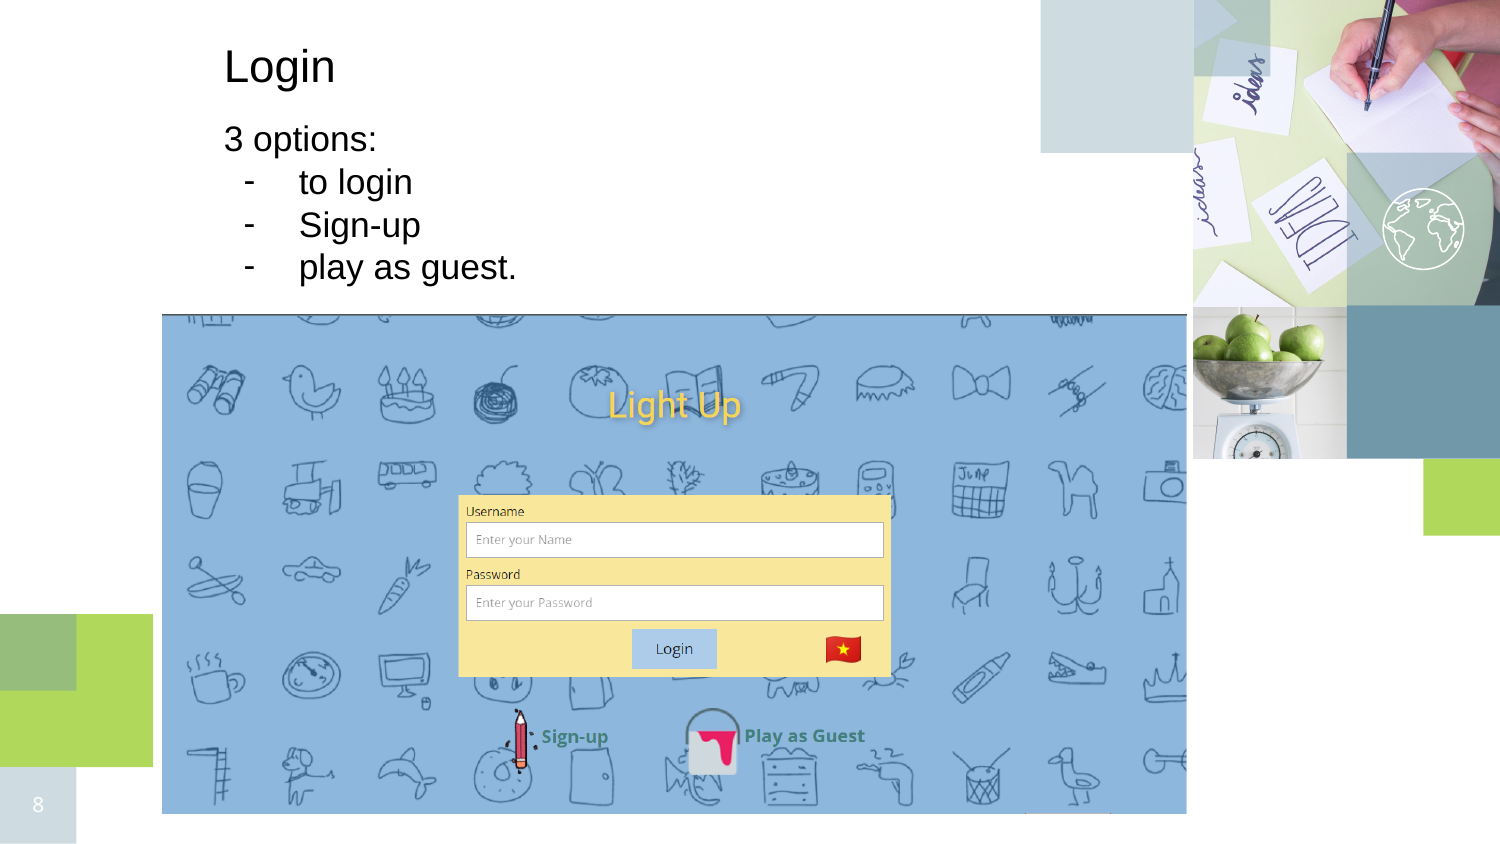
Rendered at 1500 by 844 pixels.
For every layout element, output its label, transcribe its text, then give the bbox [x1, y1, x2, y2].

title 3 options: to login Sign-up play as guest. [208, 163, 1048, 293]
title Login [208, 0, 1048, 129]
picture [1193, 0, 1500, 459]
slide_number ‹#› [0, 767, 77, 844]
picture [162, 313, 1187, 815]
